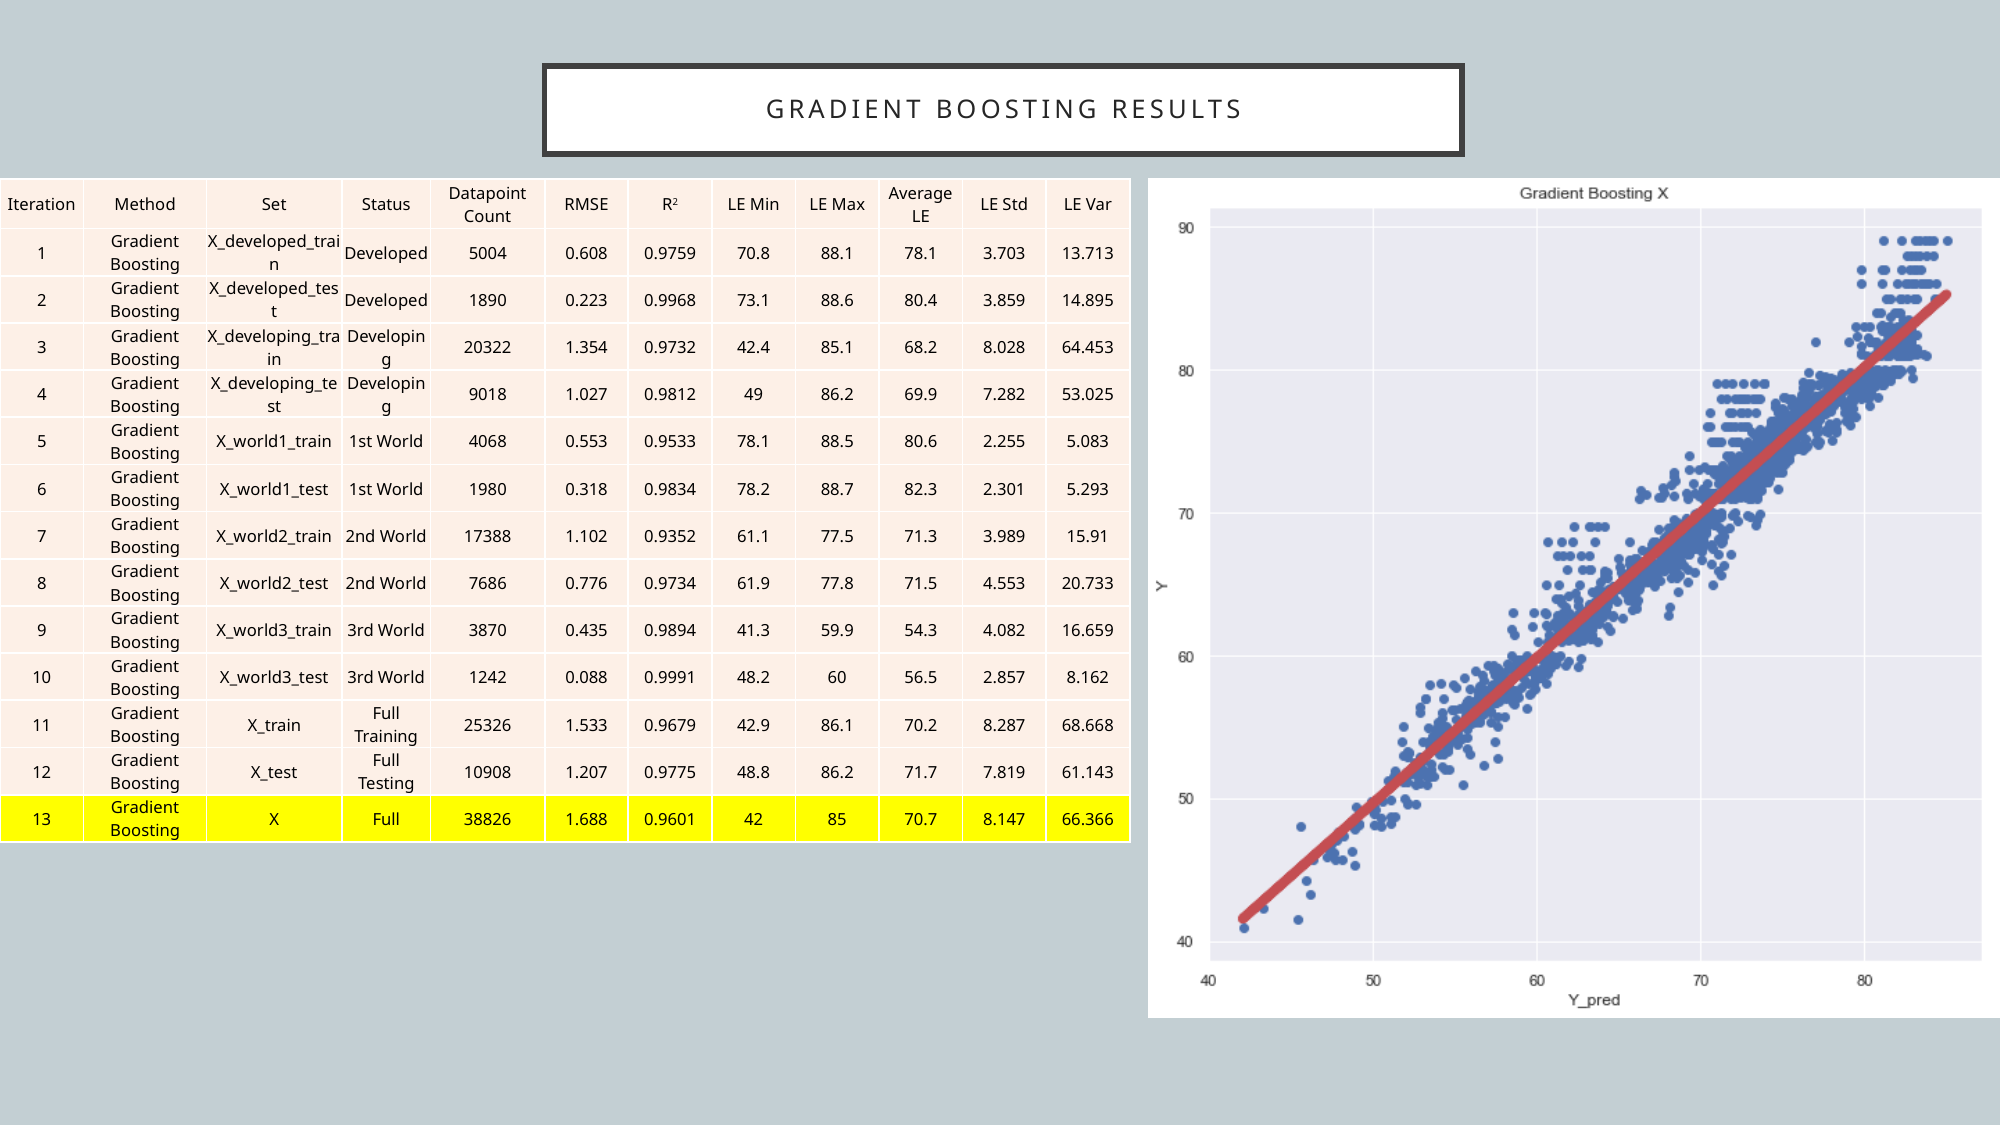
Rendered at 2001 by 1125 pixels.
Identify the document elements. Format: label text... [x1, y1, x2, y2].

table_header RMSE [546, 180, 627, 228]
table_cell 5.083 [1047, 418, 1129, 464]
table_cell 0.9894 [629, 607, 711, 652]
table_cell 2 [1, 277, 83, 322]
table_cell 0.9533 [629, 418, 711, 464]
table_cell 71.5 [880, 560, 962, 605]
table_cell Gradient Boosting [84, 371, 206, 416]
table_cell 5 [1, 418, 83, 464]
table_cell X_developed_train [207, 229, 341, 275]
table_cell X_developed_test [207, 277, 341, 322]
table_cell 1242 [431, 654, 544, 699]
table_cell X [207, 796, 341, 841]
table_cell 82.3 [880, 465, 962, 511]
table_cell 5004 [431, 229, 544, 275]
table_cell 68.2 [880, 324, 962, 369]
table_cell Developed [343, 229, 430, 275]
table_cell 59.9 [796, 607, 878, 652]
table_cell 68.668 [1047, 701, 1129, 747]
table_cell 78.1 [880, 229, 962, 275]
table_cell 9 [1, 607, 83, 652]
table_cell 2.301 [963, 465, 1045, 511]
table_cell 8.028 [963, 324, 1045, 369]
table_cell Full [343, 796, 430, 841]
table_cell Gradient Boosting [84, 324, 206, 369]
table_cell 61.1 [713, 512, 795, 558]
table_cell 38826 [431, 796, 544, 841]
table_cell 41.3 [713, 607, 795, 652]
table_cell 0.9734 [629, 560, 711, 605]
table_cell 0.9812 [629, 371, 711, 416]
table_cell 0.223 [546, 277, 627, 322]
table_cell 4068 [431, 418, 544, 464]
table_cell 1980 [431, 465, 544, 511]
table_cell 70.2 [880, 701, 962, 747]
table_cell 78.1 [713, 418, 795, 464]
table_cell Gradient Boosting [84, 512, 206, 558]
table_cell 25326 [431, 701, 544, 747]
table_cell X_world1_train [207, 418, 341, 464]
table_cell 64.453 [1047, 324, 1129, 369]
table_cell 48.2 [713, 654, 795, 699]
table_cell 71.7 [880, 748, 962, 794]
table_cell 61.9 [713, 560, 795, 605]
table_cell Full Testing [343, 748, 430, 794]
table_cell 85.1 [796, 324, 878, 369]
table_cell 2nd World [343, 560, 430, 605]
table_cell Gradient Boosting [84, 654, 206, 699]
table_cell Gradient Boosting [84, 418, 206, 464]
table_cell 8.147 [963, 796, 1045, 841]
table_cell 1890 [431, 277, 544, 322]
table_cell 1.027 [546, 371, 627, 416]
table_cell 80.4 [880, 277, 962, 322]
table_cell 1.207 [546, 748, 627, 794]
table_header LE Min [713, 180, 795, 228]
table_header Method [84, 180, 206, 228]
table_cell X_world1_test [207, 465, 341, 511]
table_cell 7686 [431, 560, 544, 605]
table_cell 0.608 [546, 229, 627, 275]
table_cell 16.659 [1047, 607, 1129, 652]
table_cell 20322 [431, 324, 544, 369]
table_cell Gradient Boosting [84, 796, 206, 841]
table_header Set [207, 180, 341, 228]
table_cell Gradient Boosting [84, 560, 206, 605]
table_cell 10908 [431, 748, 544, 794]
table_cell 0.318 [546, 465, 627, 511]
table_cell 6 [1, 465, 83, 511]
table_cell 2nd World [343, 512, 430, 558]
table_cell 4.553 [963, 560, 1045, 605]
table_cell 3rd World [343, 607, 430, 652]
table_cell Gradient Boosting [84, 465, 206, 511]
table_cell 1.533 [546, 701, 627, 747]
table_cell 7.819 [963, 748, 1045, 794]
table_cell Developed [343, 277, 430, 322]
table_cell Developing [343, 371, 430, 416]
table_header LE Max [796, 180, 878, 228]
table_cell 77.8 [796, 560, 878, 605]
table_header LE Std [963, 180, 1045, 228]
table_cell 2.857 [963, 654, 1045, 699]
table_cell 1 [1, 229, 83, 275]
table_cell 73.1 [713, 277, 795, 322]
table_cell 3.989 [963, 512, 1045, 558]
table_cell 8 [1, 560, 83, 605]
table_cell 42.4 [713, 324, 795, 369]
table_cell X_world2_test [207, 560, 341, 605]
table_cell 1st World [343, 465, 430, 511]
table_cell 85 [796, 796, 878, 841]
table_cell Developing [343, 324, 430, 369]
table_cell 13.713 [1047, 229, 1129, 275]
table_cell 17388 [431, 512, 544, 558]
table_cell 0.9968 [629, 277, 711, 322]
table_cell 70.8 [713, 229, 795, 275]
table_cell 5.293 [1047, 465, 1129, 511]
table_cell 12 [1, 748, 83, 794]
table_cell 86.2 [796, 371, 878, 416]
picture [1148, 178, 2000, 1018]
table_cell Full Training [343, 701, 430, 747]
title Gradient boosting results [542, 63, 1465, 157]
table_cell 60 [796, 654, 878, 699]
table_cell 0.9679 [629, 701, 711, 747]
table_cell 0.9775 [629, 748, 711, 794]
table_header Iteration [1, 180, 83, 228]
table_cell 1st World [343, 418, 430, 464]
table_cell 0.435 [546, 607, 627, 652]
table_cell 80.6 [880, 418, 962, 464]
table_cell X_test [207, 748, 341, 794]
table_cell 3.859 [963, 277, 1045, 322]
table_cell 1.354 [546, 324, 627, 369]
table_cell X_developing_train [207, 324, 341, 369]
table_header R2 [629, 180, 711, 228]
table_cell 0.9352 [629, 512, 711, 558]
table_cell 88.5 [796, 418, 878, 464]
table_cell 49 [713, 371, 795, 416]
table_cell 14.895 [1047, 277, 1129, 322]
table_cell 11 [1, 701, 83, 747]
table_cell 10 [1, 654, 83, 699]
table_header LE Var [1047, 180, 1129, 228]
table_header Datapoint Count [431, 180, 544, 228]
table_cell 0.776 [546, 560, 627, 605]
table_cell 42 [713, 796, 795, 841]
table_cell 8.162 [1047, 654, 1129, 699]
table_cell 3870 [431, 607, 544, 652]
table_cell 4.082 [963, 607, 1045, 652]
table_cell 3 [1, 324, 83, 369]
table_cell 9018 [431, 371, 544, 416]
table_cell 1.102 [546, 512, 627, 558]
table_cell 78.2 [713, 465, 795, 511]
table_cell 69.9 [880, 371, 962, 416]
table_cell 3.703 [963, 229, 1045, 275]
table_cell Gradient Boosting [84, 701, 206, 747]
table_cell 7 [1, 512, 83, 558]
table_cell 2.255 [963, 418, 1045, 464]
table_cell 3rd World [343, 654, 430, 699]
table_cell 77.5 [796, 512, 878, 558]
table_cell 0.9732 [629, 324, 711, 369]
table_cell 0.9759 [629, 229, 711, 275]
table_cell 20.733 [1047, 560, 1129, 605]
table_cell 15.91 [1047, 512, 1129, 558]
table_cell X_train [207, 701, 341, 747]
table_cell 56.5 [880, 654, 962, 699]
table_cell 0.9991 [629, 654, 711, 699]
table_cell Gradient Boosting [84, 748, 206, 794]
table_cell X_developing_test [207, 371, 341, 416]
table_cell 88.7 [796, 465, 878, 511]
table_header Status [343, 180, 430, 228]
table_cell 0.553 [546, 418, 627, 464]
table_cell 0.9834 [629, 465, 711, 511]
table_cell 48.8 [713, 748, 795, 794]
table_cell X_world3_test [207, 654, 341, 699]
table_cell 86.2 [796, 748, 878, 794]
table_cell 61.143 [1047, 748, 1129, 794]
table_cell 53.025 [1047, 371, 1129, 416]
table_cell 13 [1, 796, 83, 841]
table_cell 70.7 [880, 796, 962, 841]
table_cell Gradient Boosting [84, 277, 206, 322]
table_cell 54.3 [880, 607, 962, 652]
table_cell 88.1 [796, 229, 878, 275]
table_cell X_world3_train [207, 607, 341, 652]
table_cell 66.366 [1047, 796, 1129, 841]
table_cell 88.6 [796, 277, 878, 322]
table_cell 7.282 [963, 371, 1045, 416]
table_cell X_world2_train [207, 512, 341, 558]
table_cell 86.1 [796, 701, 878, 747]
table_cell 0.9601 [629, 796, 711, 841]
table_cell 0.088 [546, 654, 627, 699]
table_cell 1.688 [546, 796, 627, 841]
table_cell 71.3 [880, 512, 962, 558]
table_cell Gradient Boosting [84, 607, 206, 652]
table_cell Gradient Boosting [84, 229, 206, 275]
table_header Average LE [880, 180, 962, 228]
table_cell 42.9 [713, 701, 795, 747]
table_cell 8.287 [963, 701, 1045, 747]
table_cell 4 [1, 371, 83, 416]
